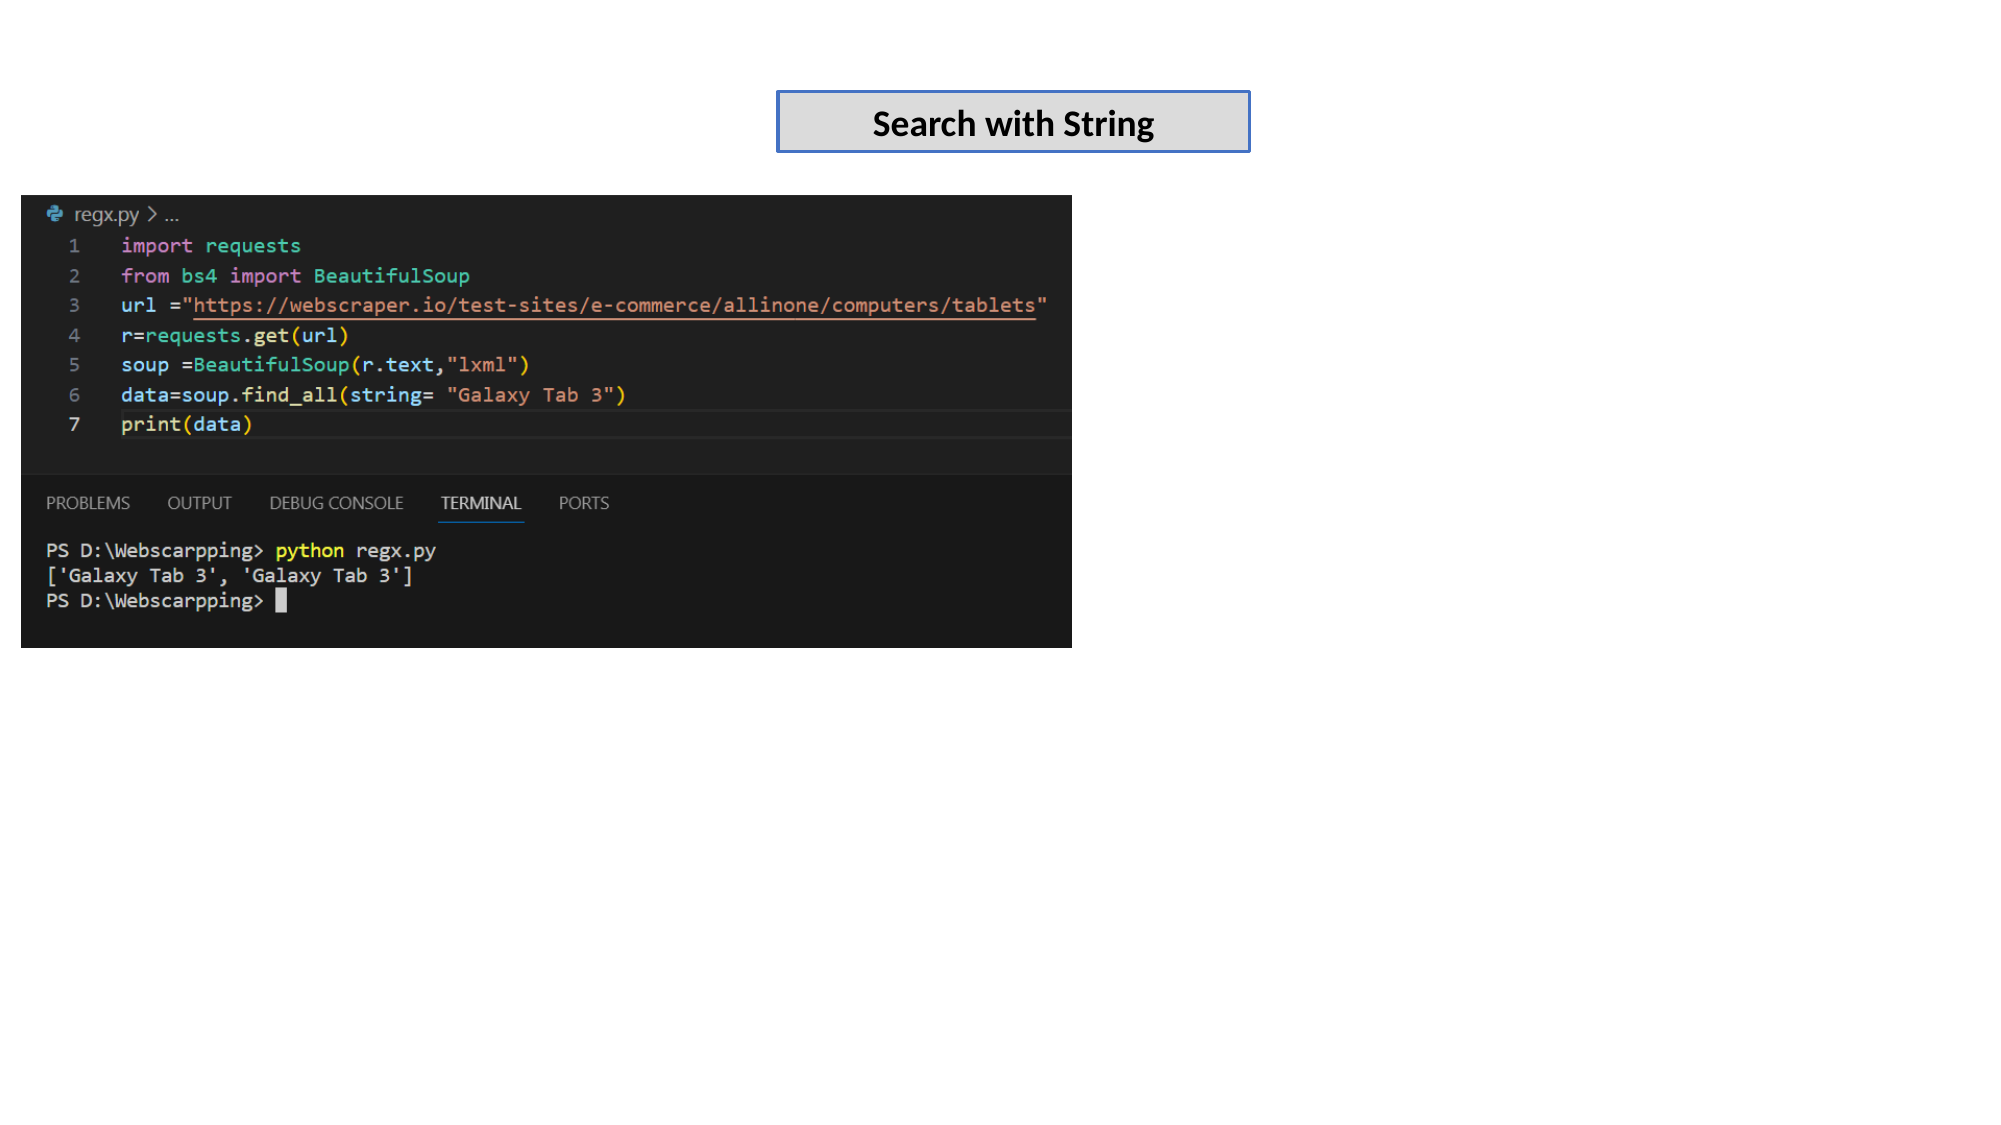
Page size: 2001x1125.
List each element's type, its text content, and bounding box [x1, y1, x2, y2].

picture [21, 195, 1072, 648]
text_box Search with String [778, 91, 1250, 152]
